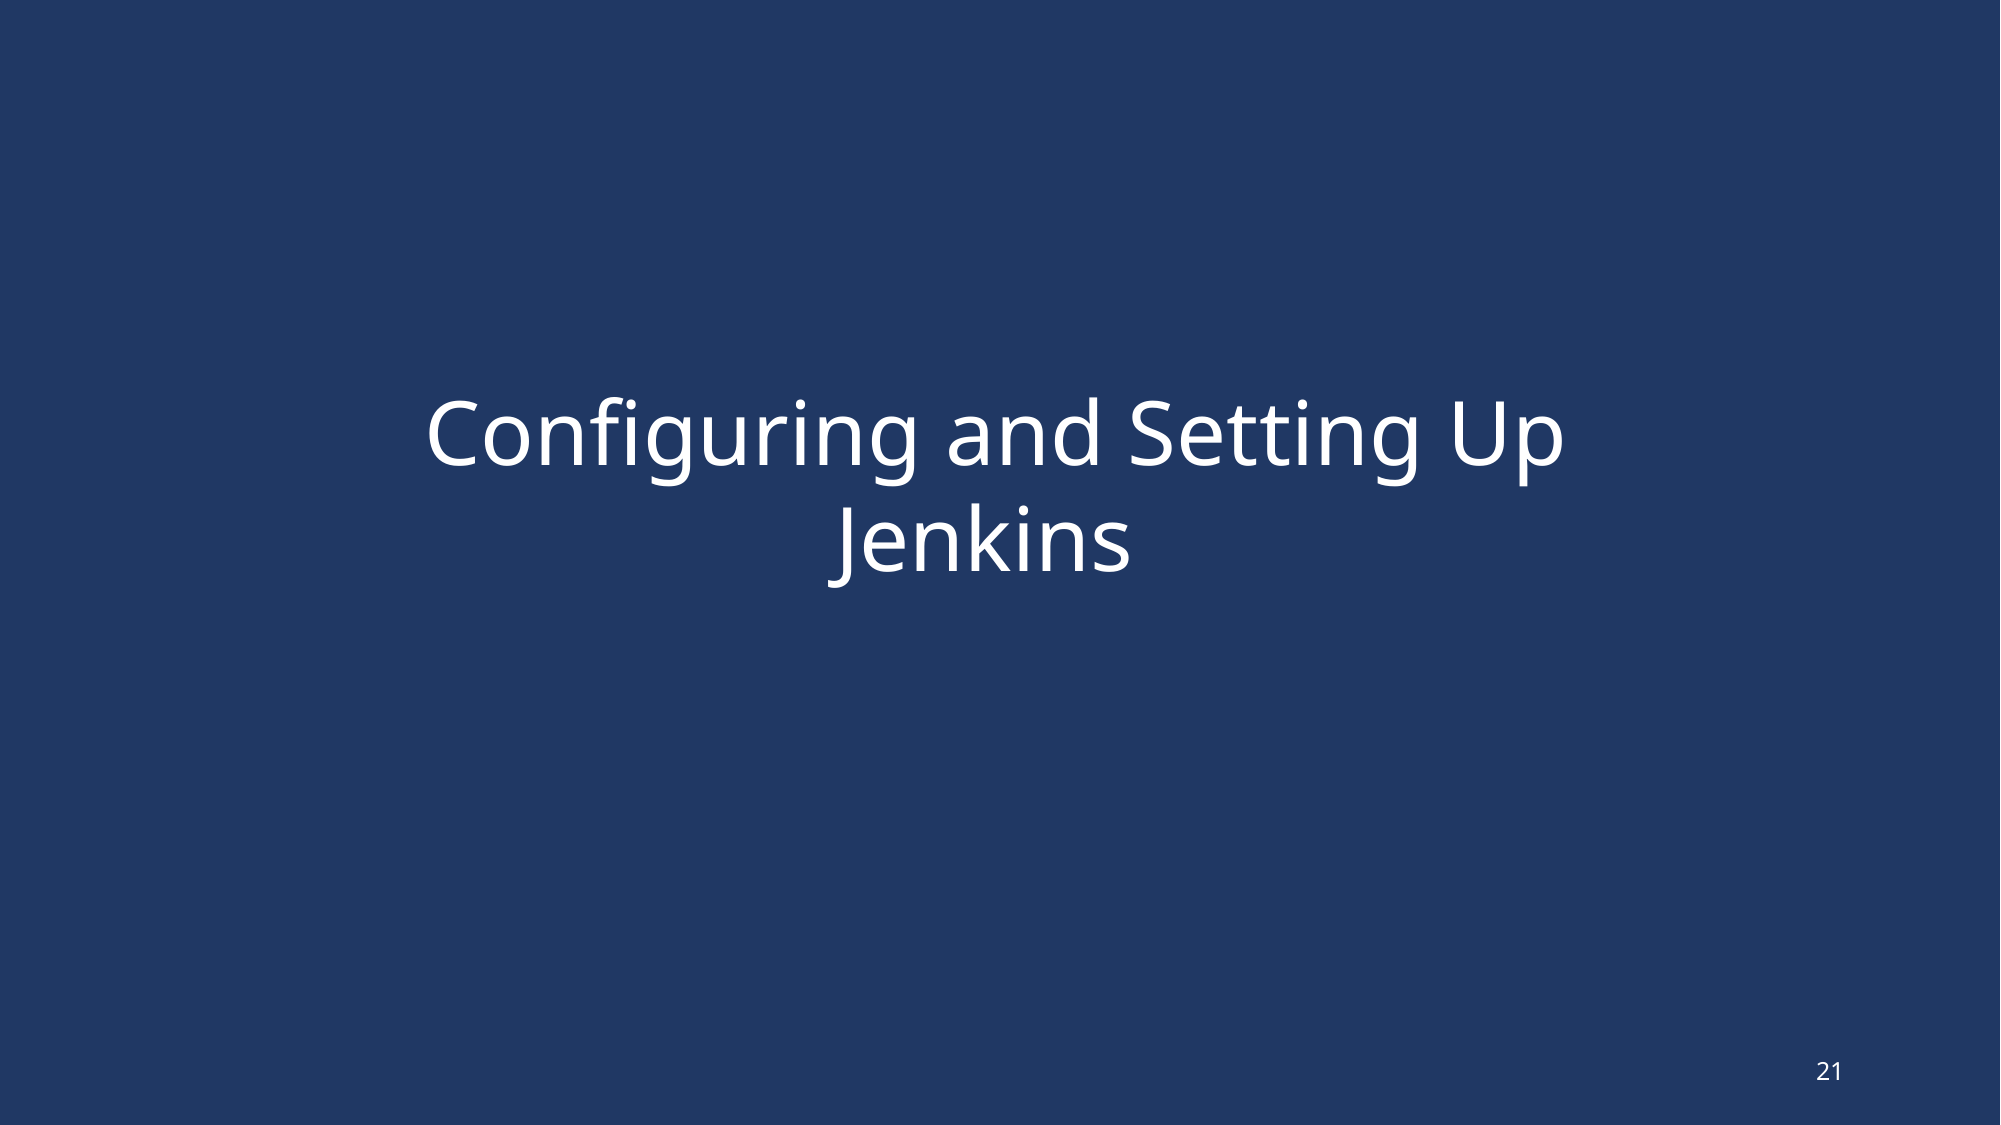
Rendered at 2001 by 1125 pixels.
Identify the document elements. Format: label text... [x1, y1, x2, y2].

text_box Configuring and Setting Up Jenkins [391, 366, 1601, 759]
slide_number 21 [1414, 1042, 1865, 1103]
